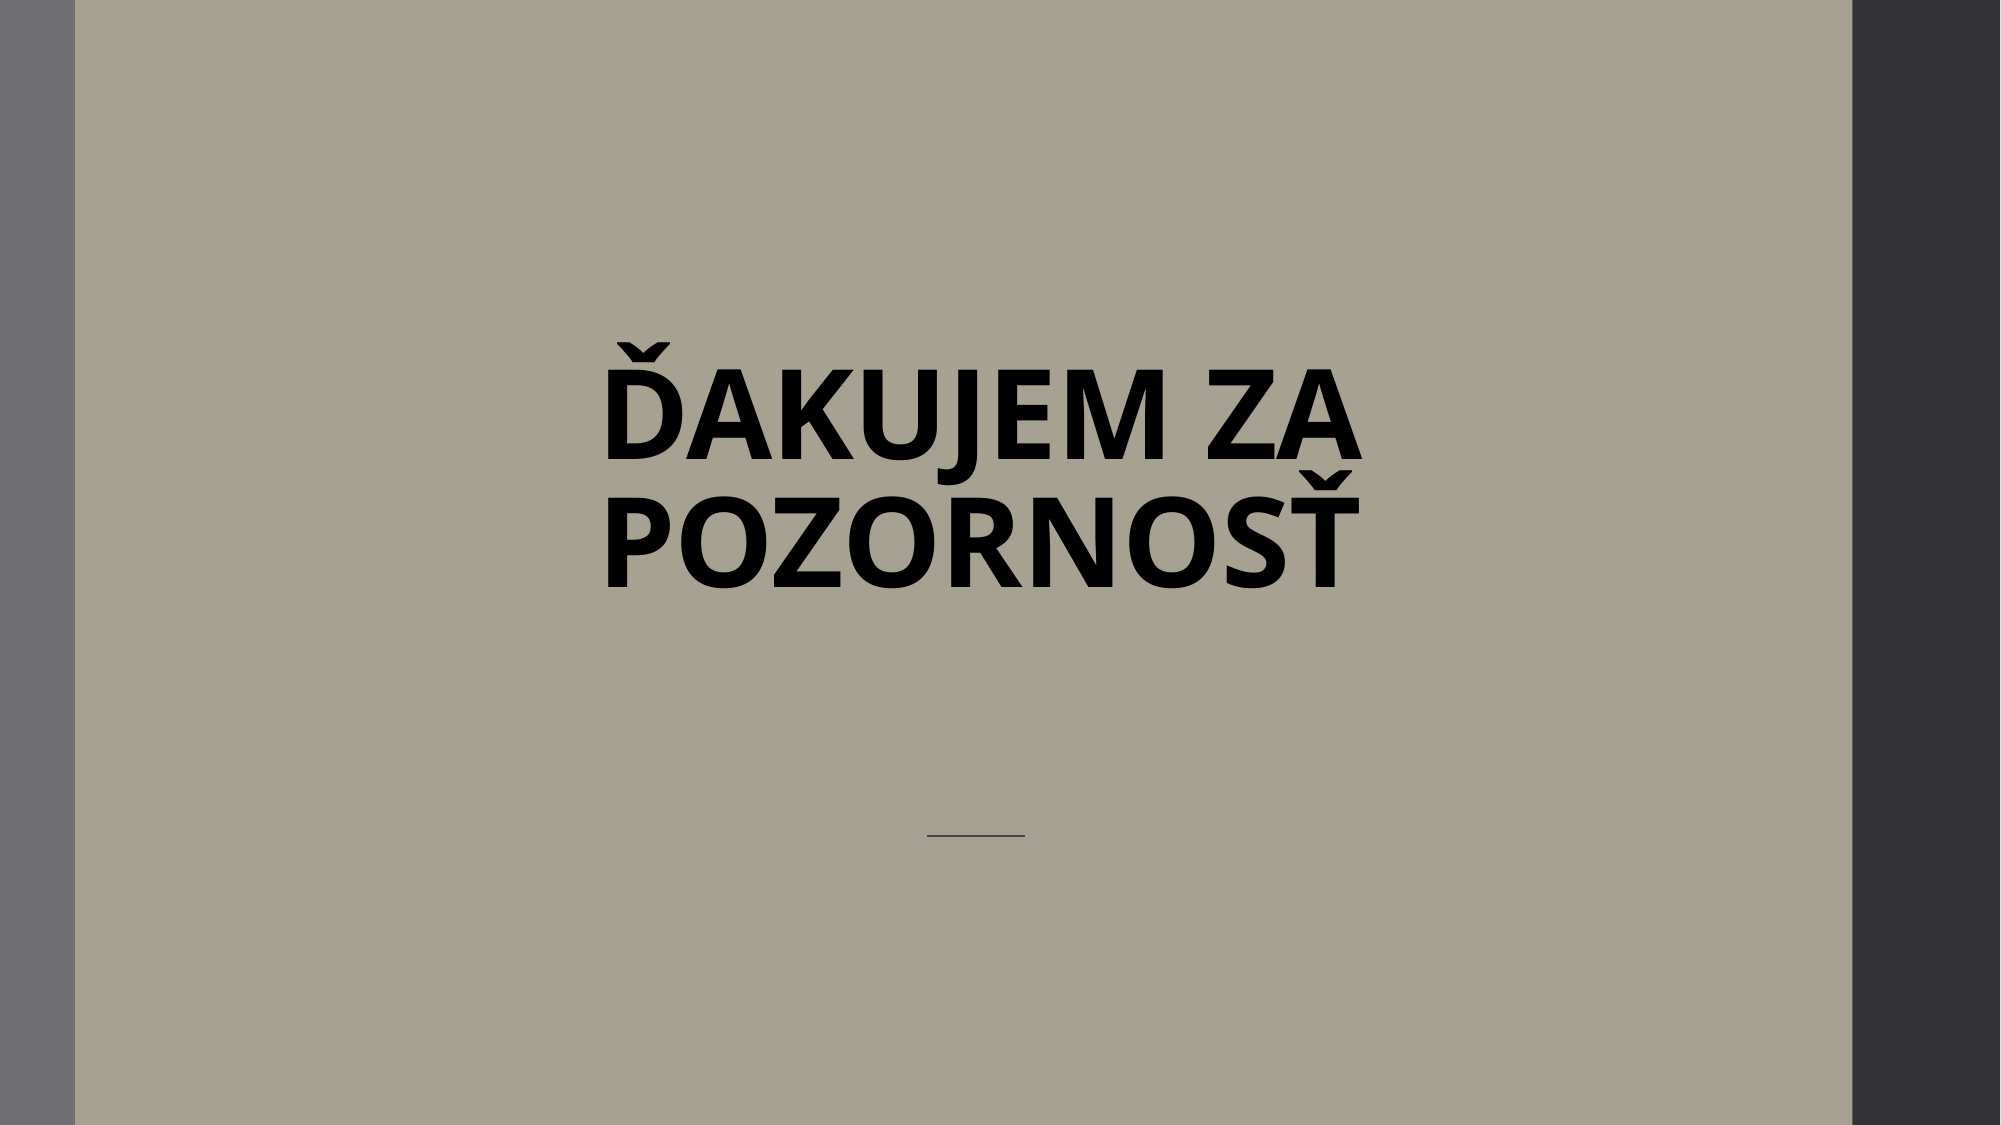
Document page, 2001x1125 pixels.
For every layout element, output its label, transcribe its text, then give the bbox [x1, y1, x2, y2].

text_box [0, 0, 76, 1125]
title ĎAKUJEM ZA POZORNOSŤ [206, 168, 1752, 803]
